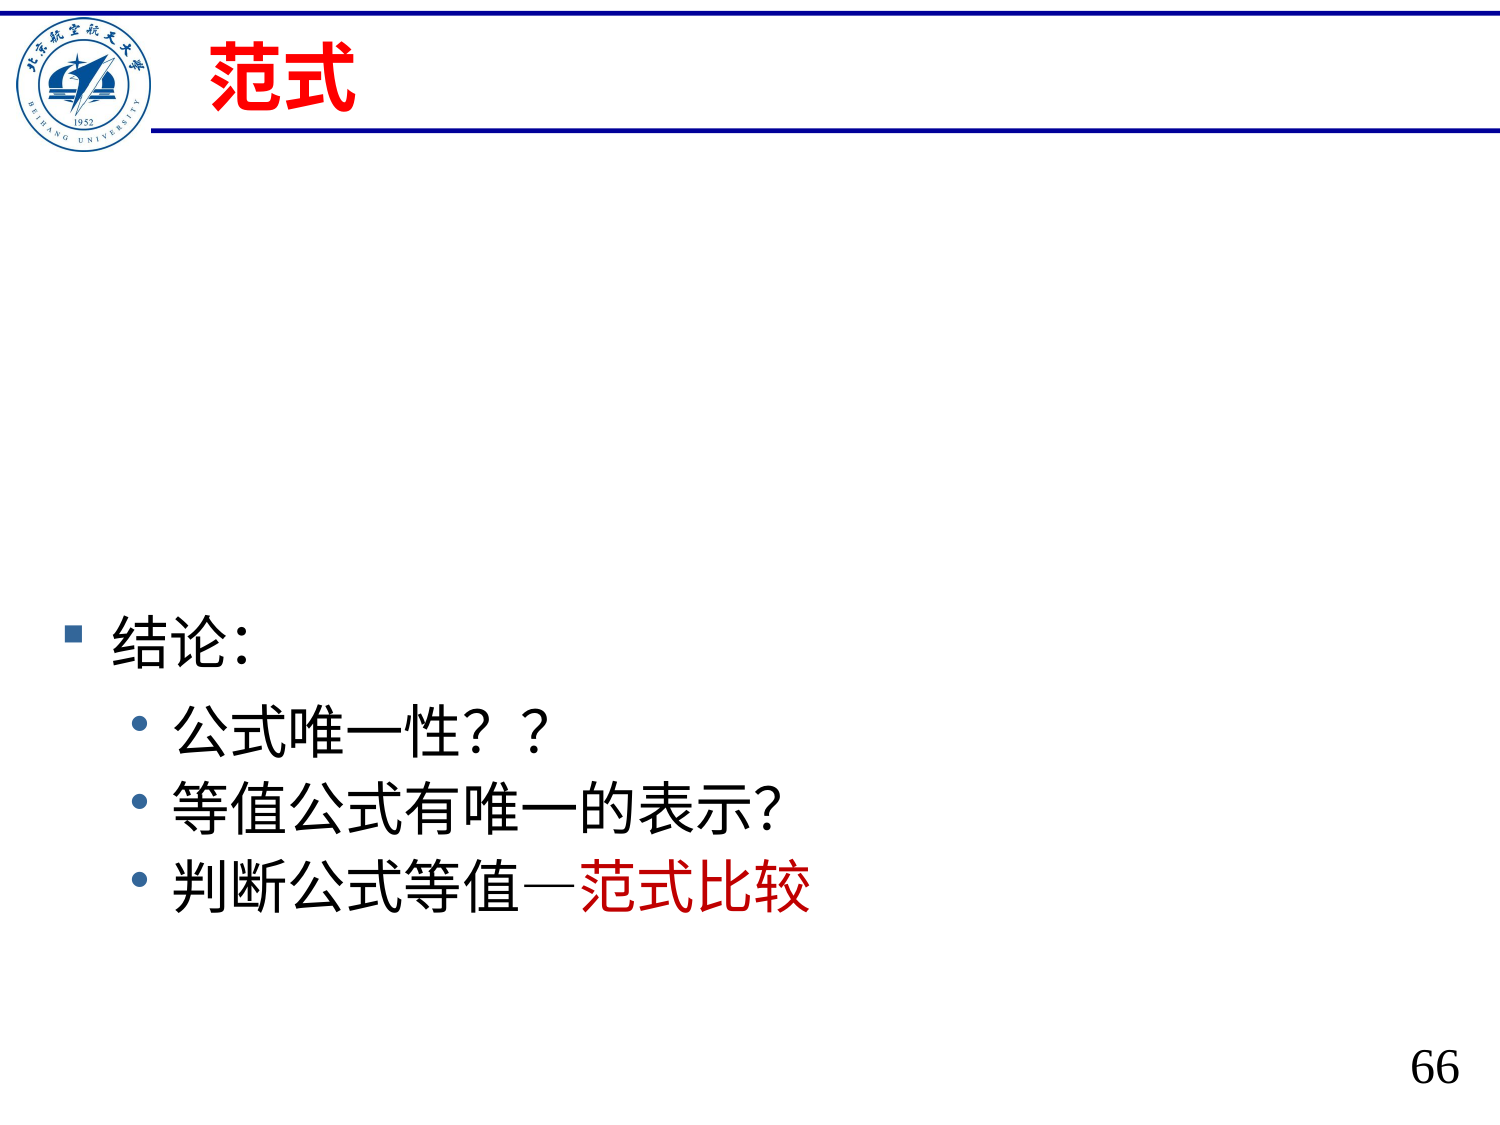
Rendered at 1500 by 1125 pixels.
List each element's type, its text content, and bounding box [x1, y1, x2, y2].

title 范式 [192, 32, 1415, 120]
picture [16, 17, 151, 152]
